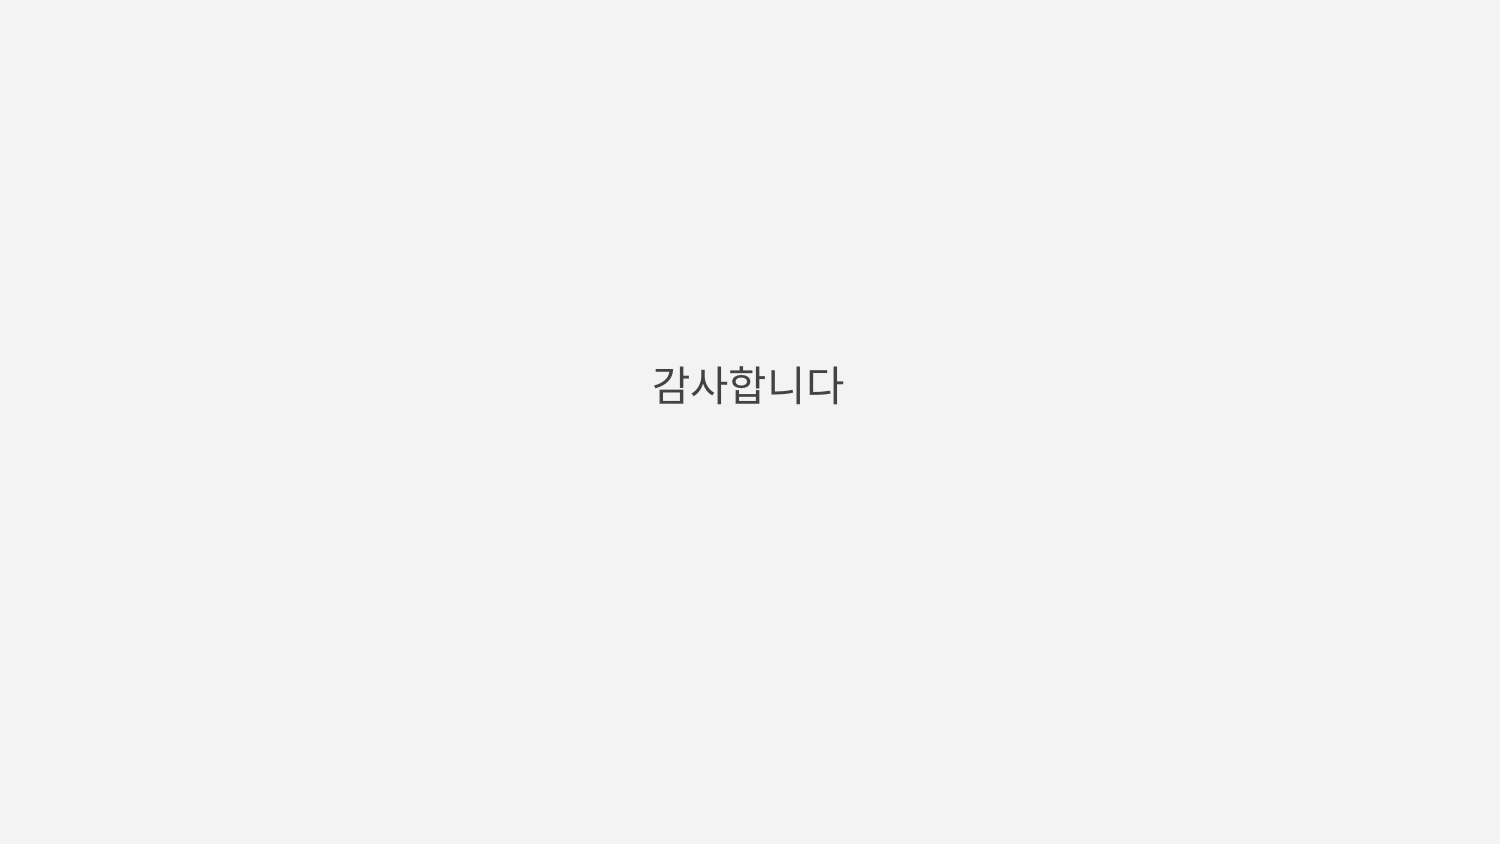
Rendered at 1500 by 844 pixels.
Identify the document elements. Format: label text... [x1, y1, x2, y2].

title 감사합니다 [637, 344, 989, 500]
